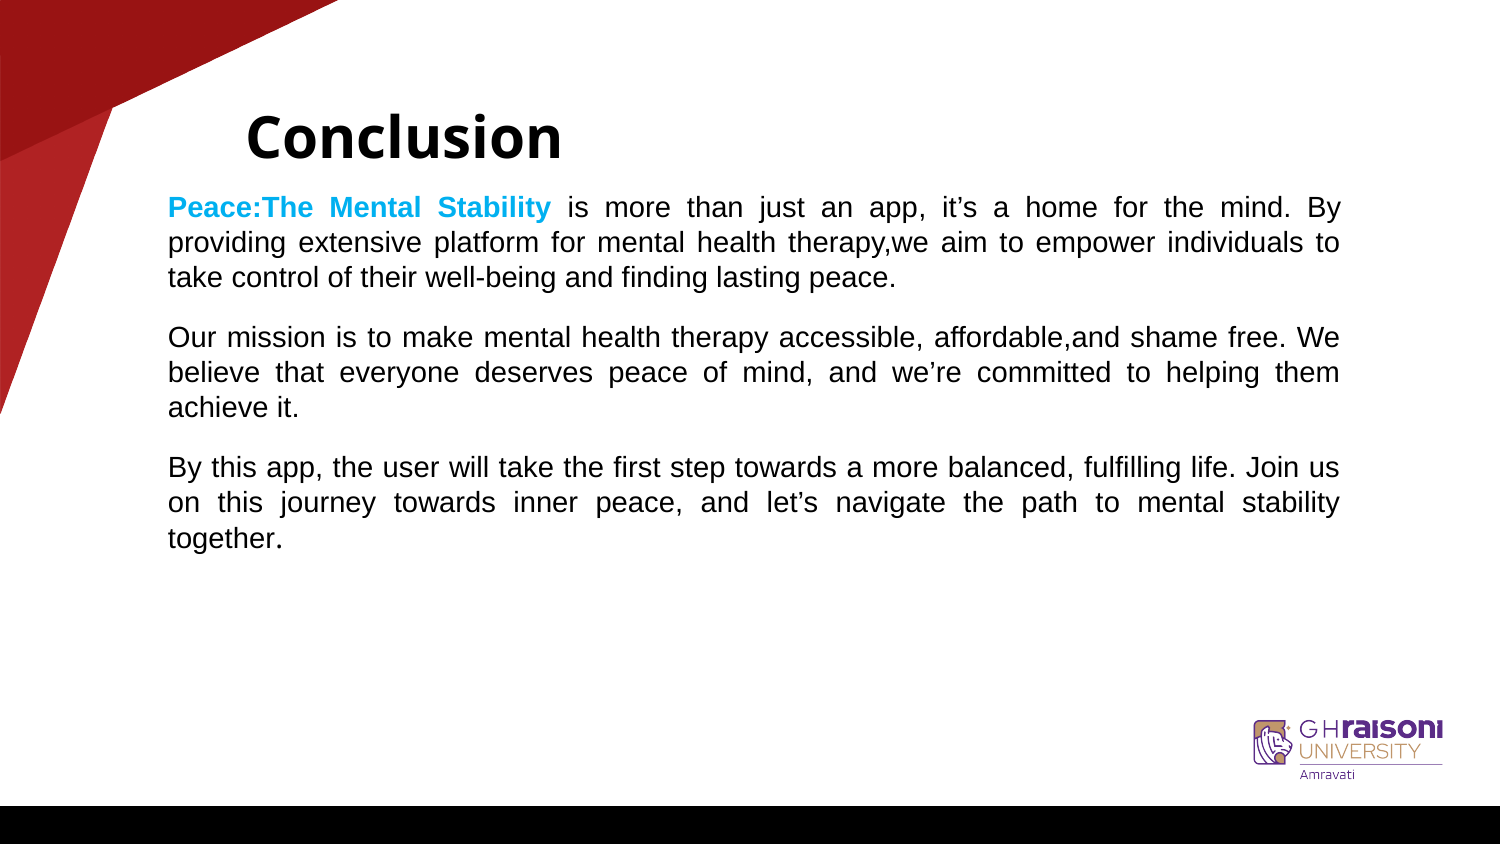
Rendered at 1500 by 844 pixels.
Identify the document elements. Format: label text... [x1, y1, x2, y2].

title Conclusion [343, 72, 868, 173]
picture [0, 0, 340, 414]
picture [1218, 702, 1478, 797]
list Peace:The Mental Stability is more than just an app, it’s a home for the mind. By providing extensive platform for mental health therapy,we aim to empower individuals to take control of their well-being and finding lasting peace. Our mission is to make mental health therapy accessible, affordable,and shame free. We believe that everyone deserves peace of mind, and we’re committed to helping them achieve it. By this app, the user will take the first step towards a more balanced, fulfilling life. Join us on this journey towards inner peace, and let’s navigate the path to mental stability together. [153, 173, 1358, 685]
text_box [0, 806, 1500, 844]
